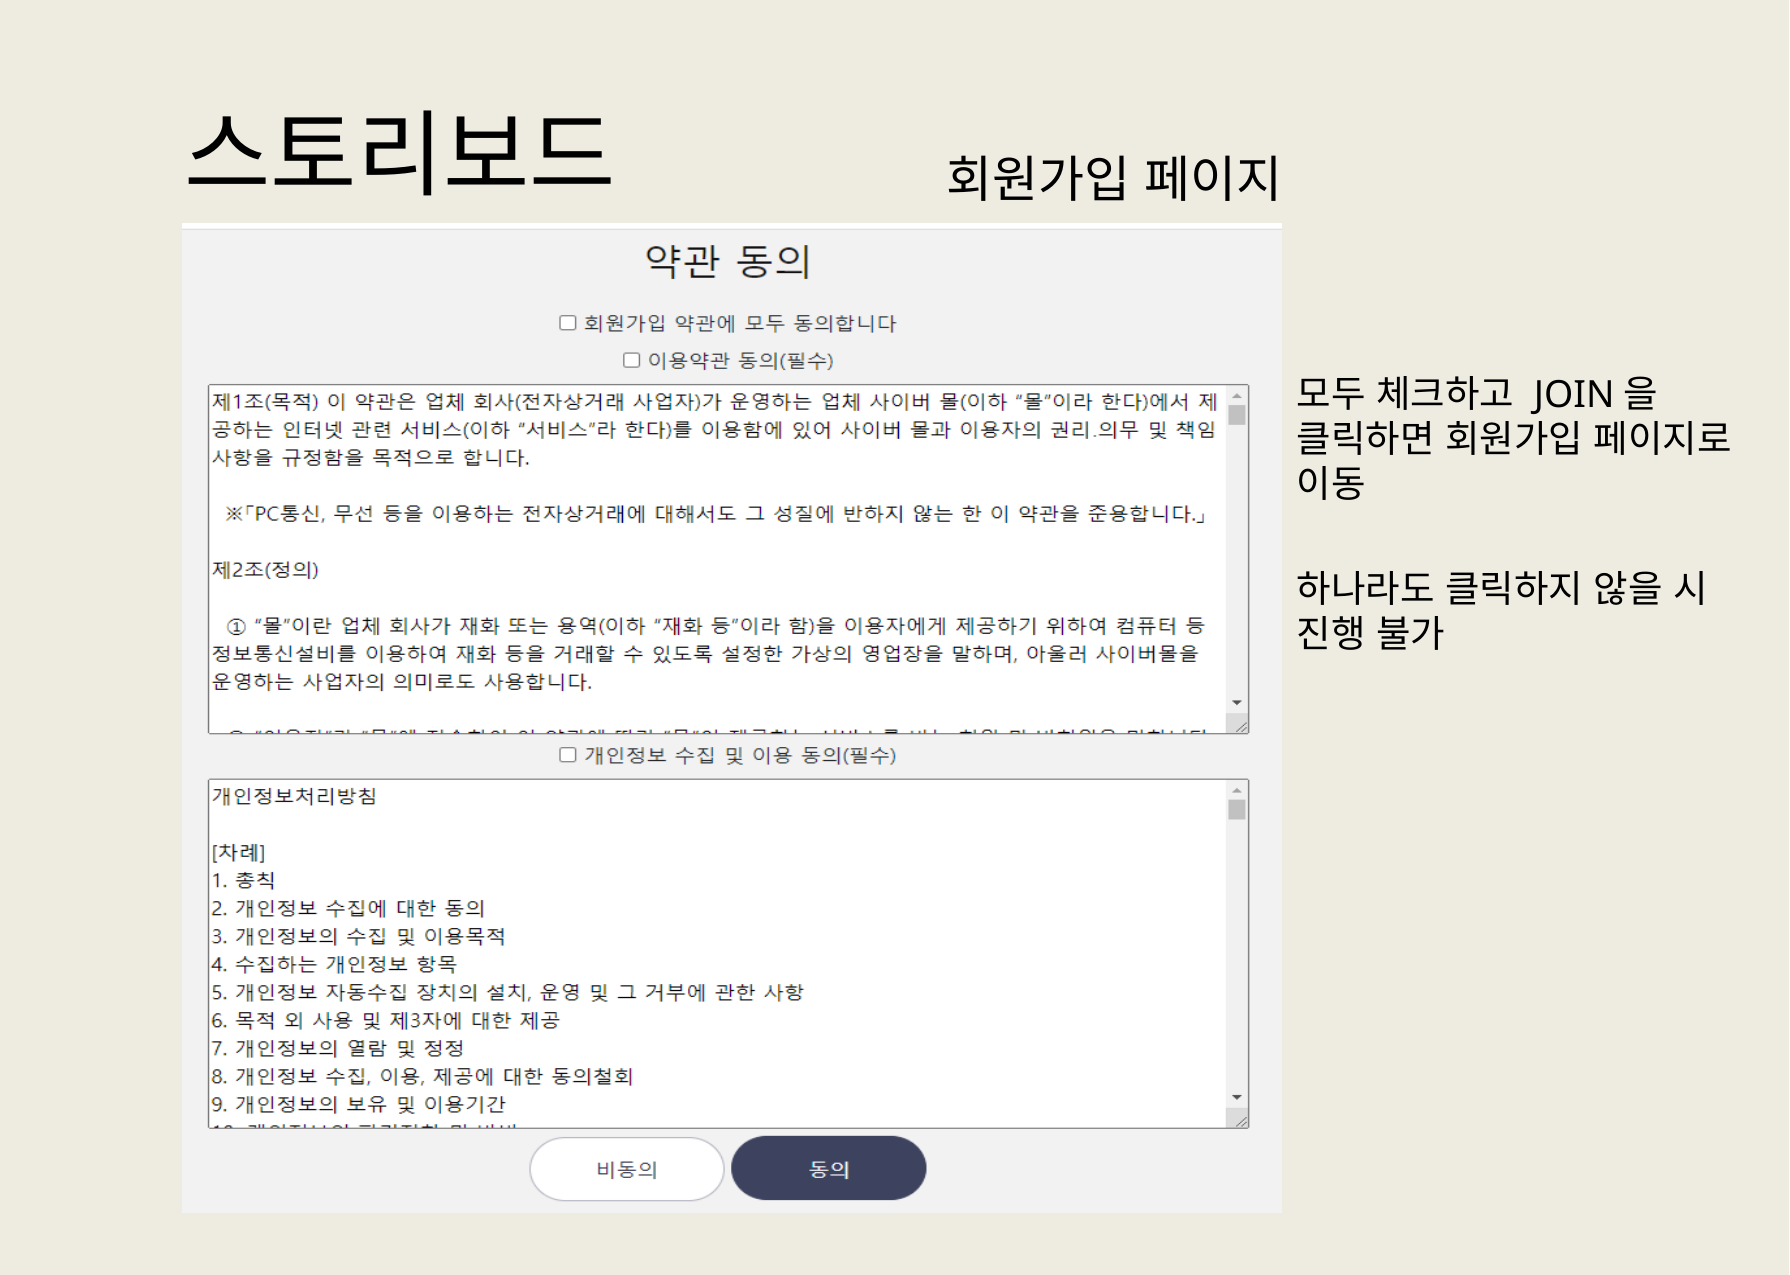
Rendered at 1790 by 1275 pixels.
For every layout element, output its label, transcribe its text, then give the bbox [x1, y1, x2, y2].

picture [181, 223, 1283, 1213]
text_box 스토리보드 [169, 87, 694, 215]
text_box 회원가입 페이지 [931, 140, 1310, 216]
text_box 모두 체크하고 JOIN을 클릭하면 회원가입 페이지로 이동 하나라도 클릭하지 않을 시 진행 불가 [1288, 362, 1789, 663]
